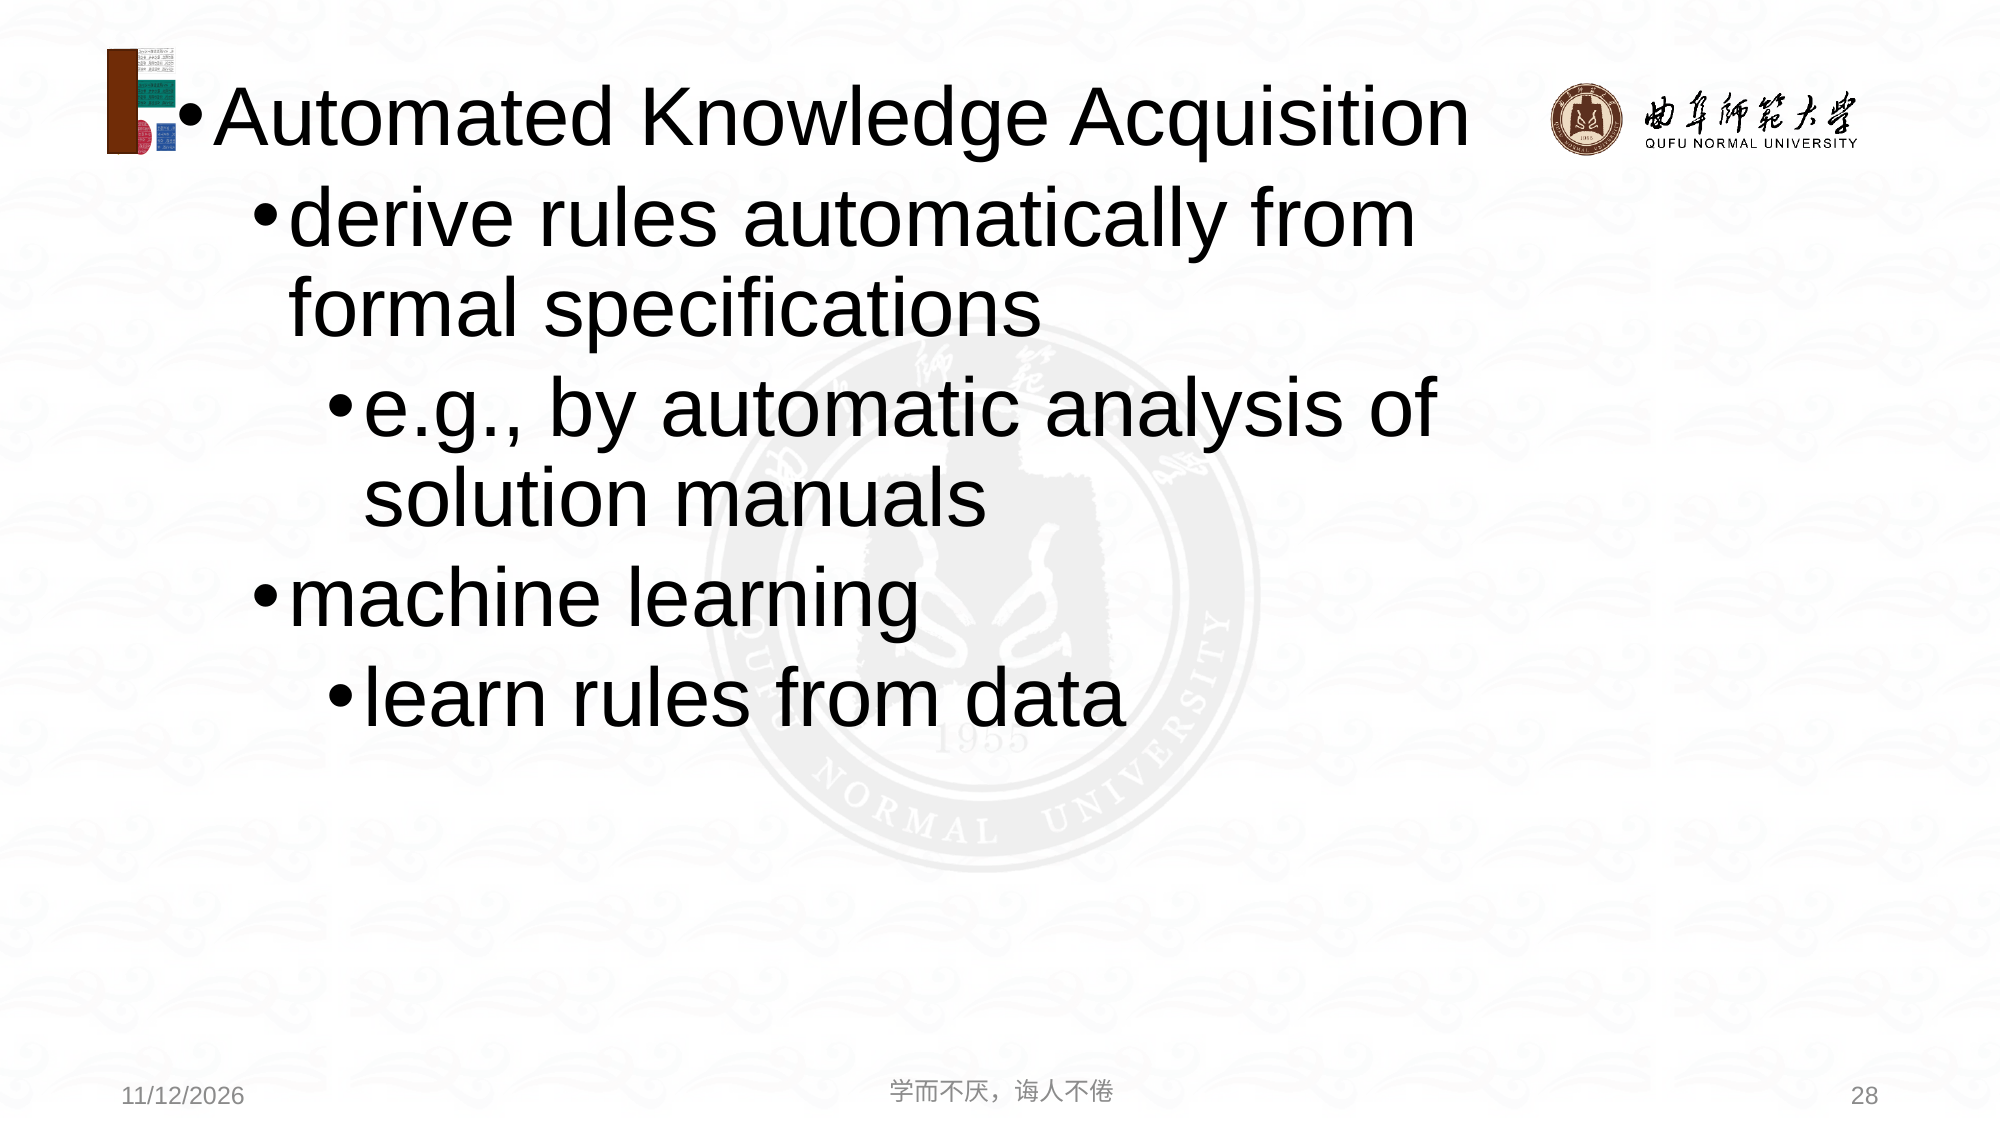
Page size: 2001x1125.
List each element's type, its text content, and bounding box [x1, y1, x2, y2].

picture [1624, 75, 1894, 158]
footer 学而不厌，诲人不倦 [664, 1063, 1340, 1124]
text_box Automated Knowledge Acquisition derive rules automatically from formal specifications e.g., by automatic analysis of solution manuals machine learning learn rules from data [161, 66, 1624, 1017]
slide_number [106, 1065, 557, 1125]
picture [108, 46, 176, 161]
slide_number 28 [1443, 1065, 1894, 1125]
